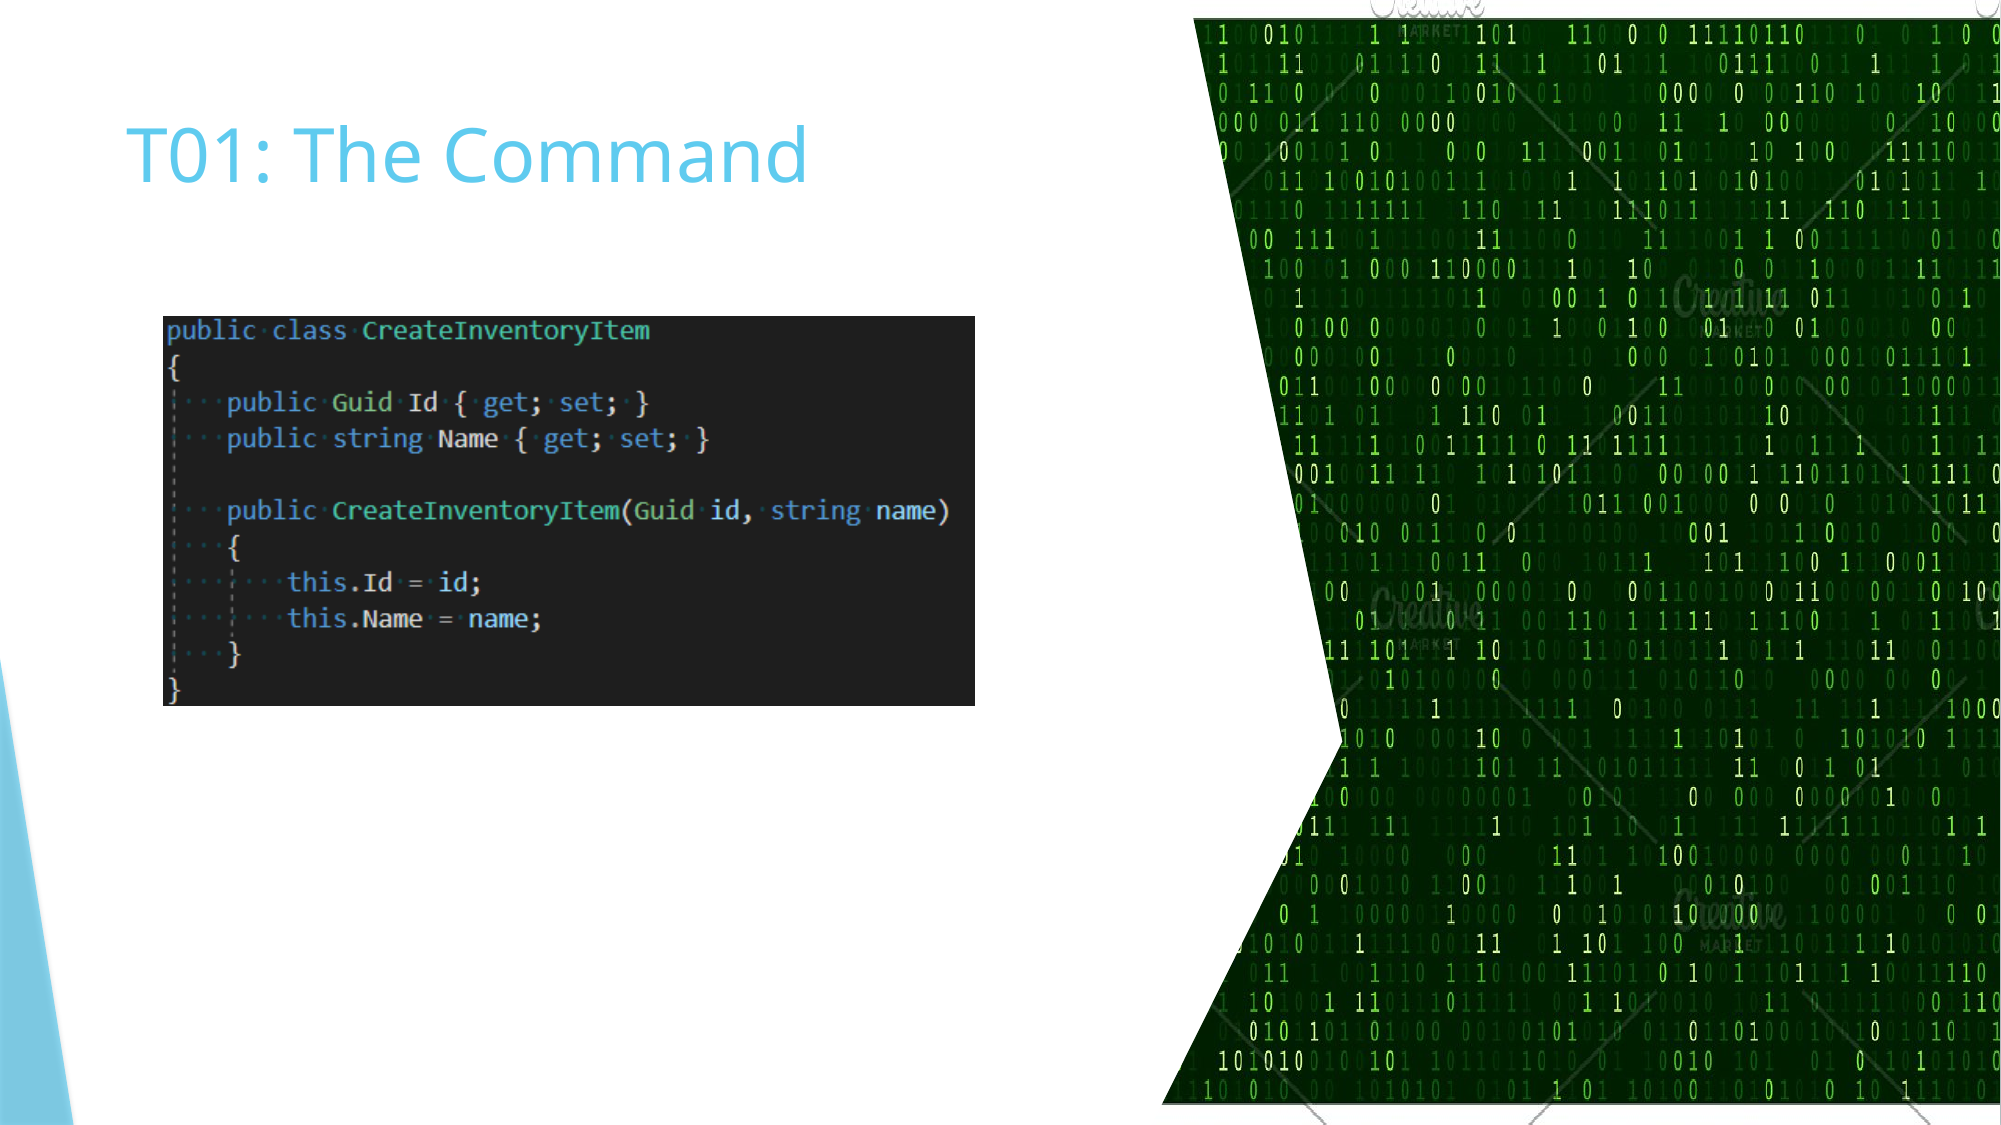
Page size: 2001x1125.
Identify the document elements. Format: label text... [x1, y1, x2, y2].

title T01: The Command [111, 99, 1143, 317]
picture [1148, 0, 2000, 1125]
picture [162, 316, 975, 707]
